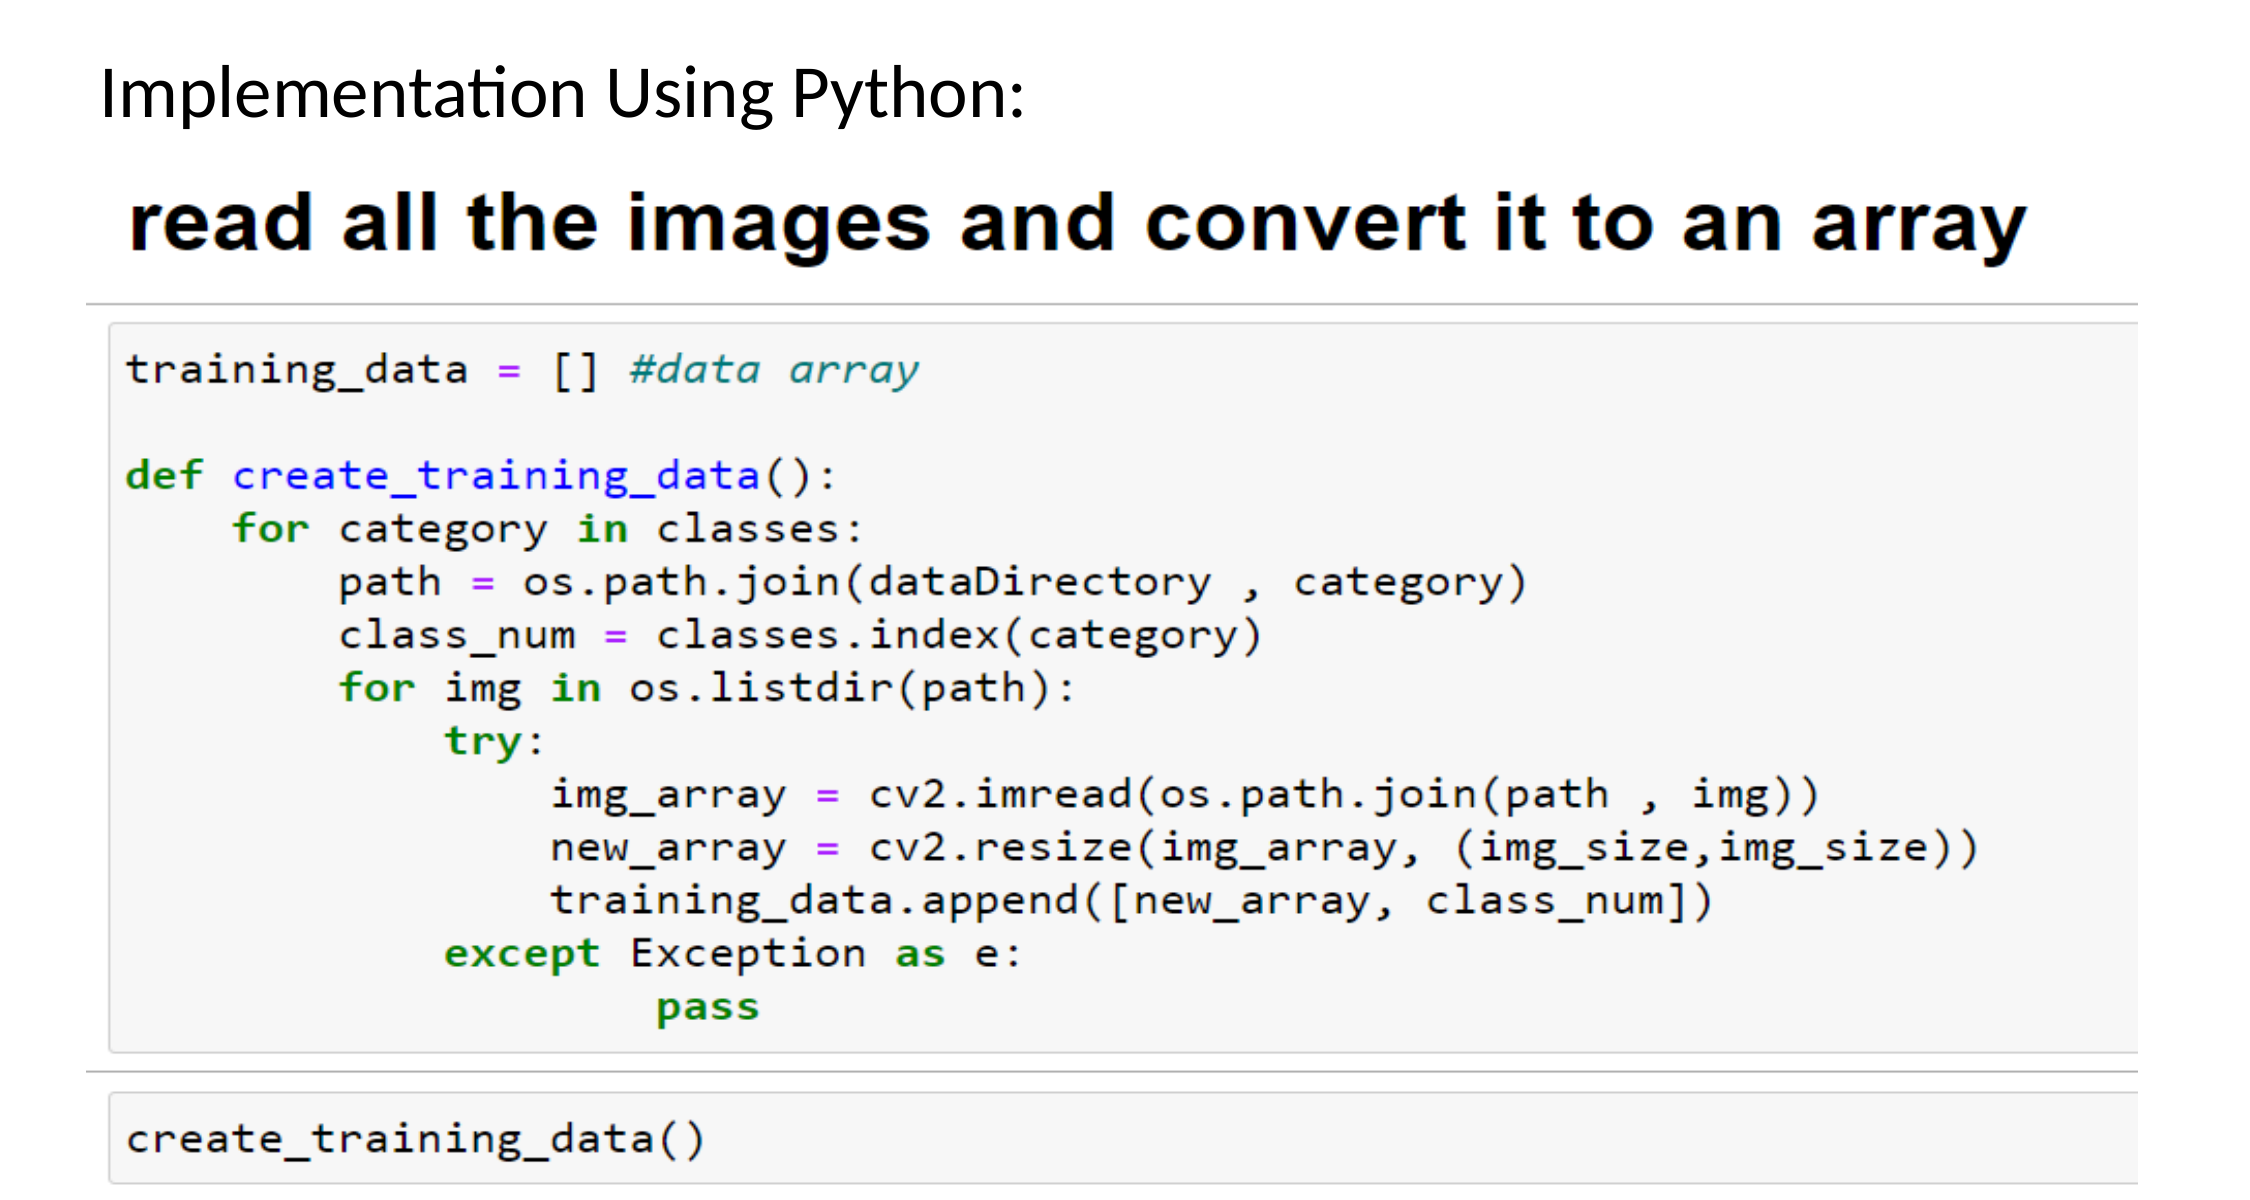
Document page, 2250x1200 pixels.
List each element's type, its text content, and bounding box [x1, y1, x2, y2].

title Implementation Using Python: [84, 34, 1055, 141]
picture [60, 152, 2138, 1200]
